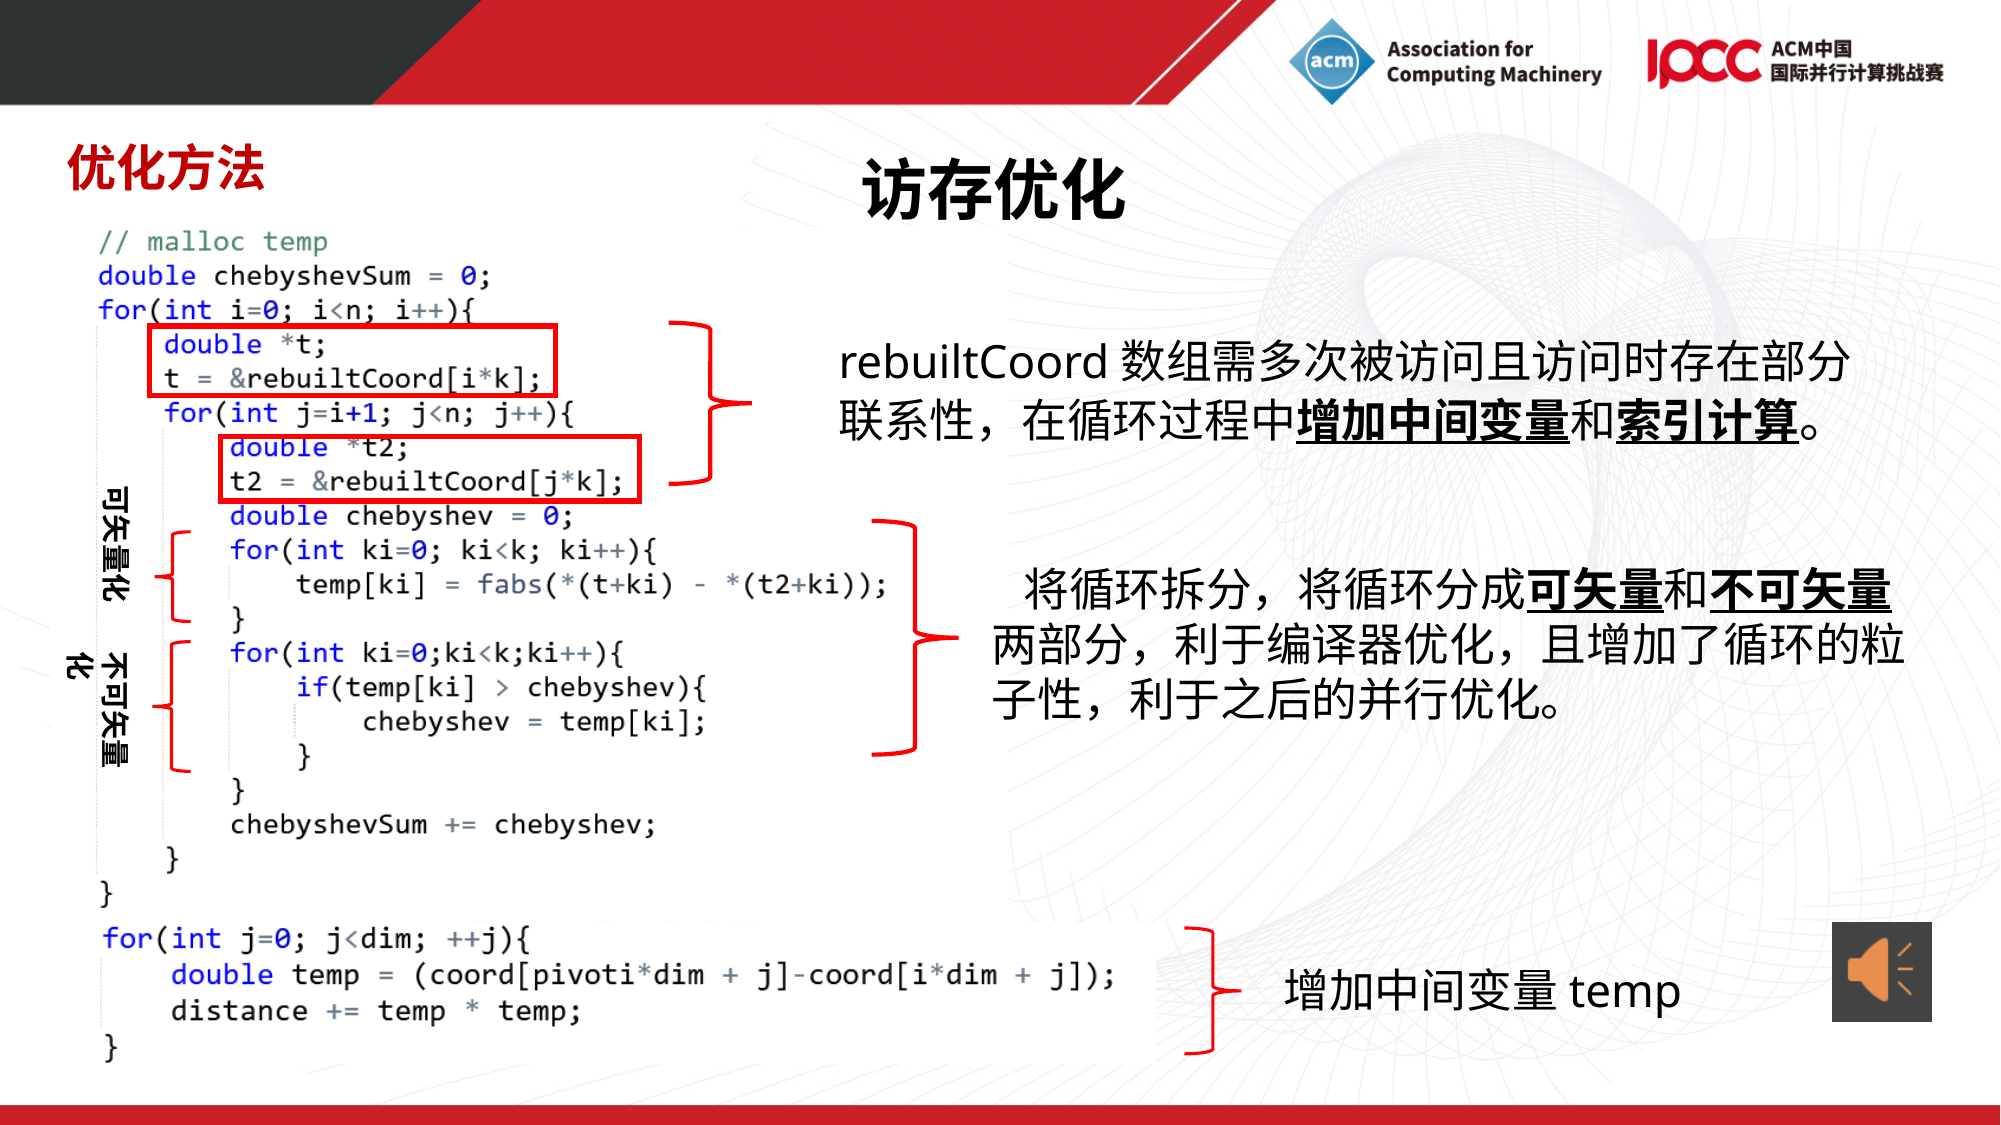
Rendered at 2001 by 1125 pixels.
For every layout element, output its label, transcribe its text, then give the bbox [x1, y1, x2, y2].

text_box 访存优化 [845, 140, 1155, 235]
text_box rebuiltCoord数组需多次被访问且访问时存在部分联系性，在循环过程中增加中间变量和索引计算。 [1008, 325, 1870, 455]
text_box 将循环拆分，将循环分成可矢量和不可矢量两部分，利于编译器优化，且增加了循环的粒子性，利于之后的并行优化。 [1008, 553, 1933, 734]
picture [0, 0, 2001, 1125]
text_box 增加中间变量temp [1268, 954, 1743, 1025]
text_box 优化方法 [52, 128, 892, 204]
text_box [1184, 927, 1242, 1055]
